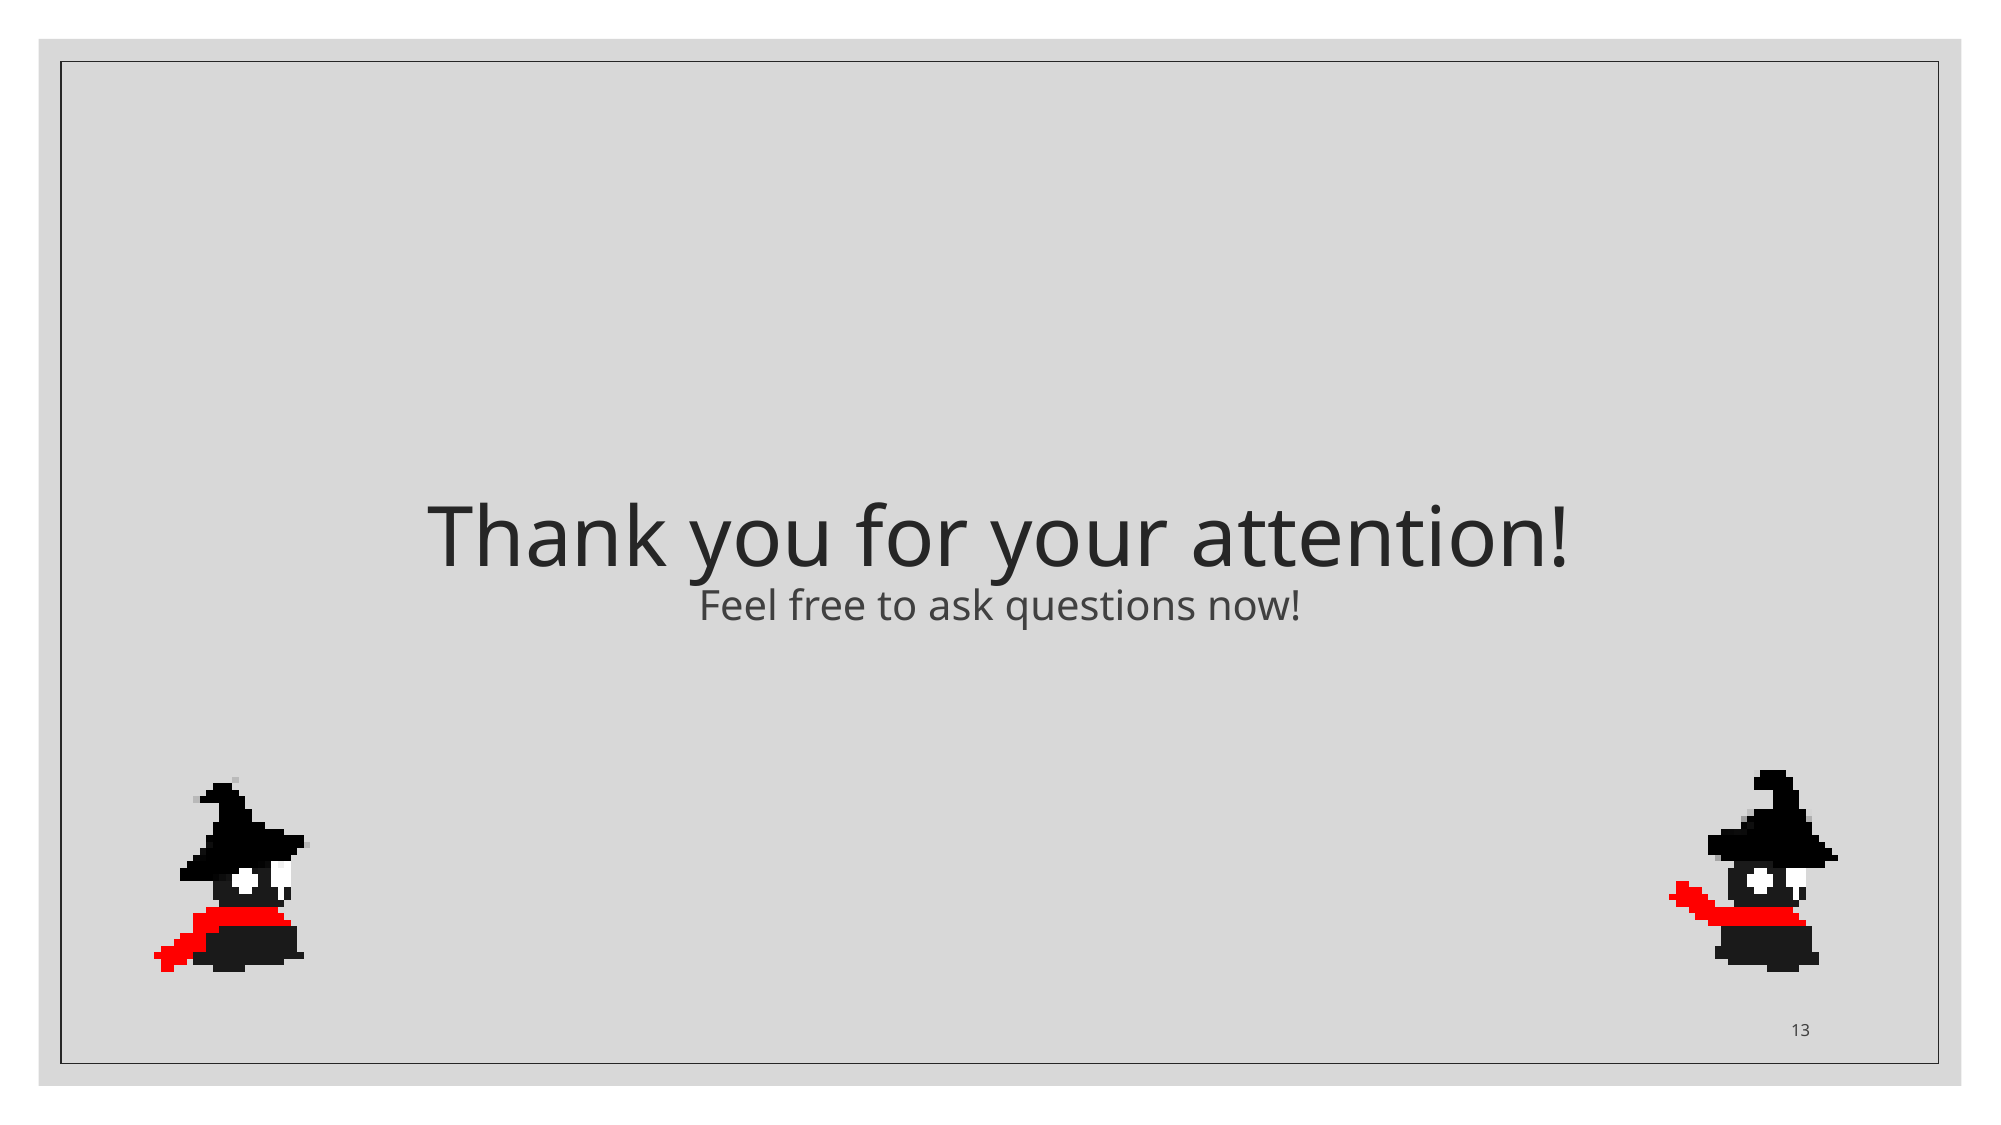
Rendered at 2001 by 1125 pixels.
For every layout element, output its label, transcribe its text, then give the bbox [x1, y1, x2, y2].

picture [1650, 764, 1865, 972]
title Thank you for your attention! Feel free to ask questions now! [174, 450, 1825, 675]
slide_number 13 [1687, 990, 1825, 1050]
picture [135, 764, 350, 972]
